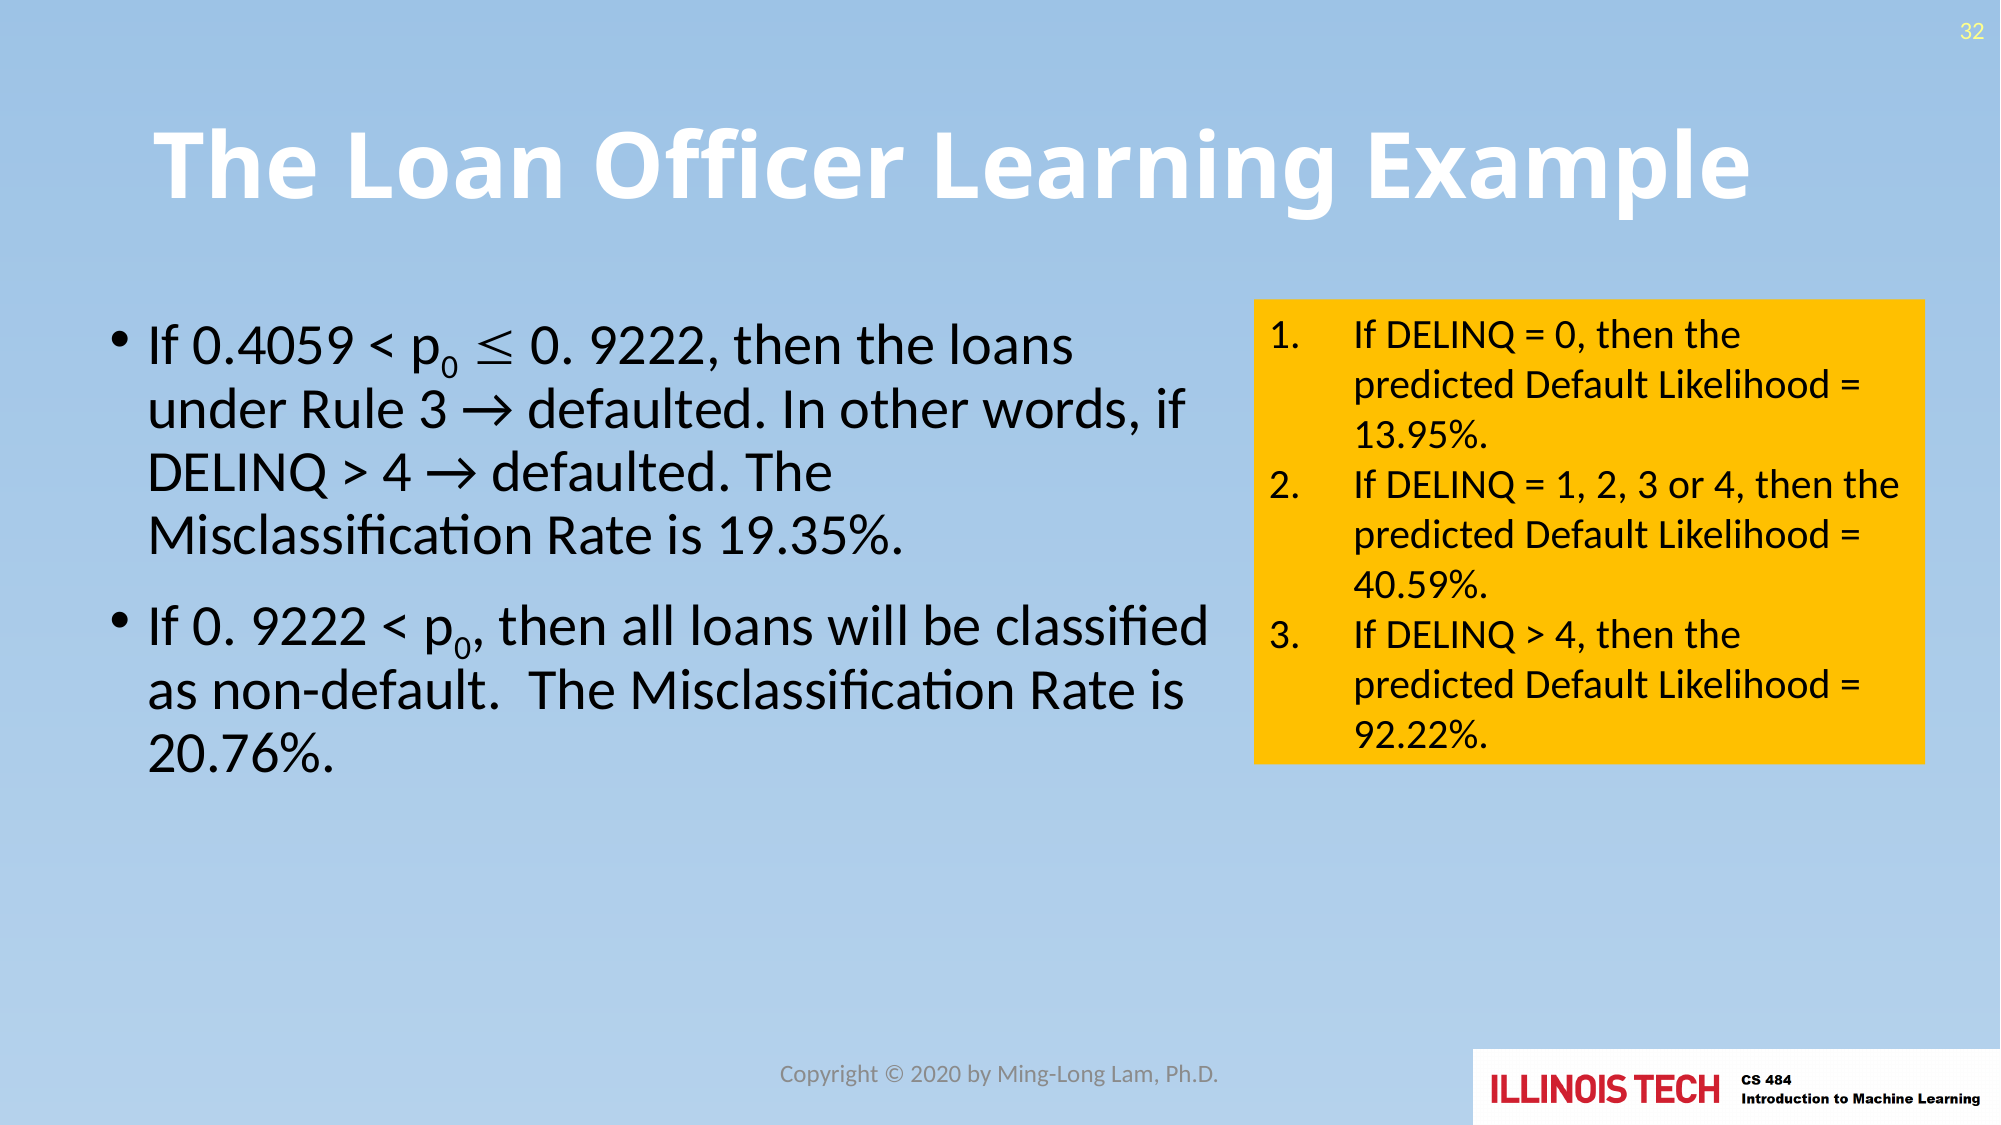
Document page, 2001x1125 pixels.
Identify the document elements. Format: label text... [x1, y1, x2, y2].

footer Copyright © 2020 by Ming-Long Lam, Ph.D. [662, 1042, 1338, 1103]
title The Loan Officer Learning Example [137, 59, 1863, 278]
text_box If DELINQ = 0, then the predicted Default Likelihood = 13.95%. If DELINQ = 1, 2, 3 or 4, then the predicted Default Likelihood = 40.59%. If DELINQ > 4, then the predicted Default Likelihood = 92.22%. [1254, 299, 1926, 765]
picture [1473, 1049, 2000, 1125]
slide_number 32 [1550, 0, 2000, 60]
list If 0.4059 < p0  0. 9222, then the loans under Rule 3 → defaulted. In other words, if DELINQ > 4 → defaulted. The Misclassification Rate is 19.35%. If 0. 9222 < p0, then all loans will be classified as non-default. The Misclassification Rate is 20.76%. [94, 299, 1238, 1014]
